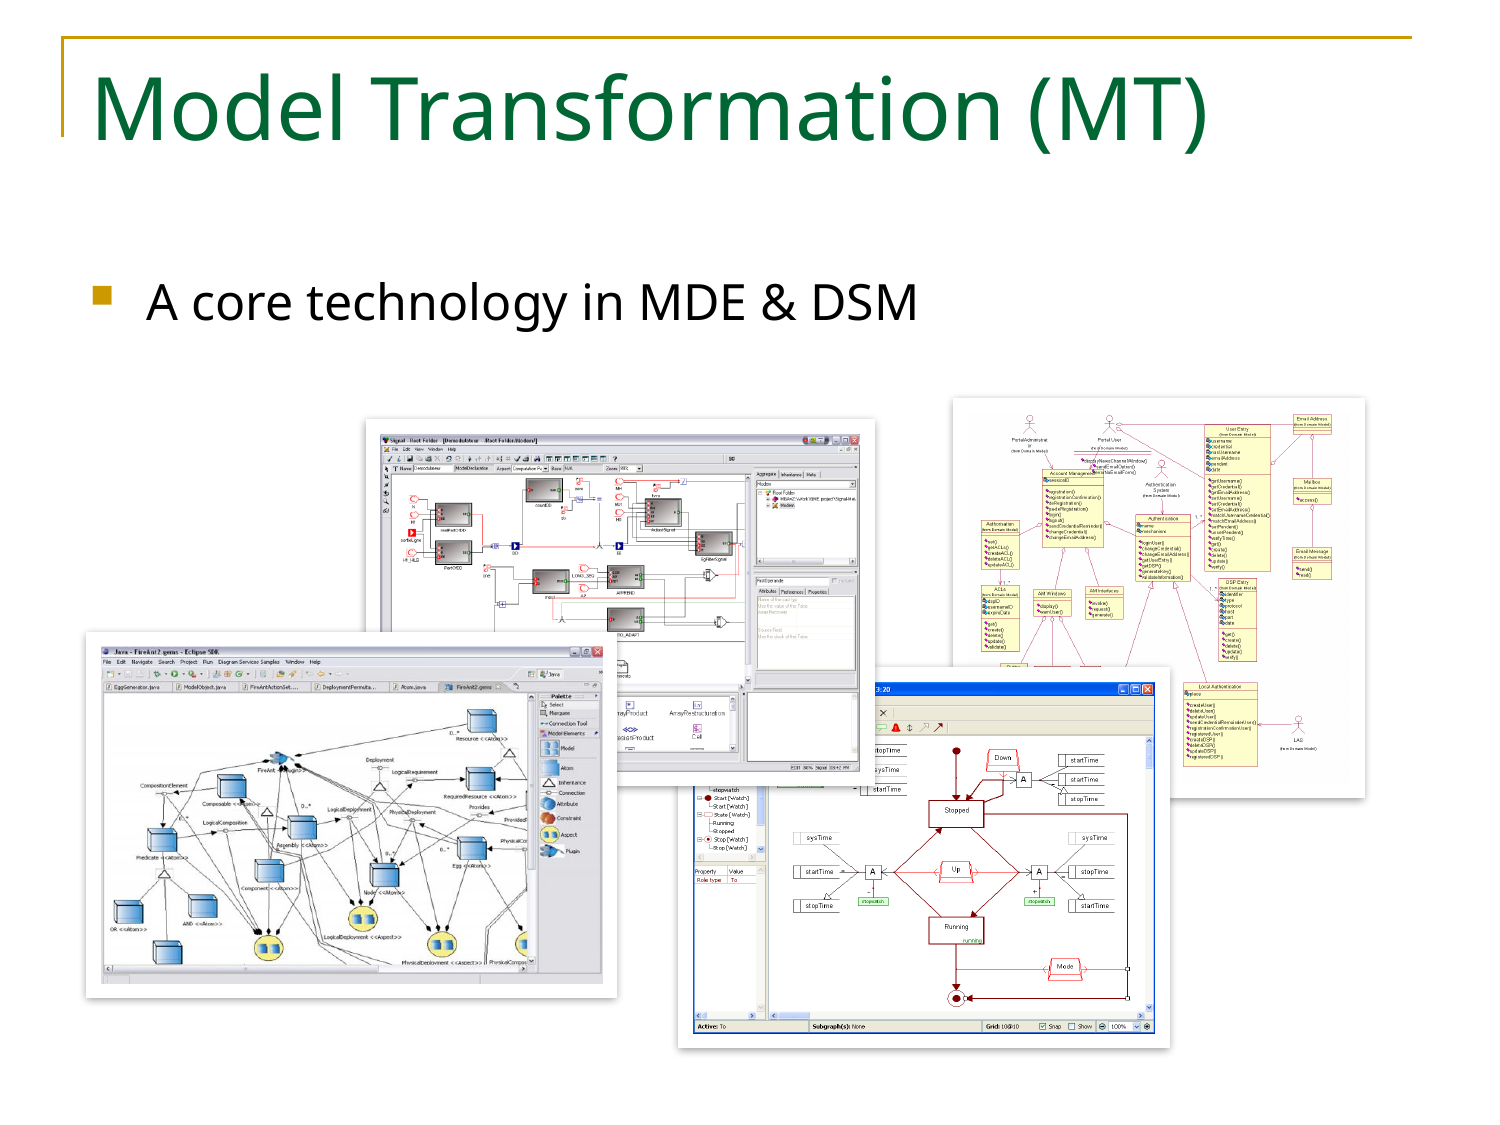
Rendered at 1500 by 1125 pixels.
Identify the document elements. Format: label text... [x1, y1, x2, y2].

title Model Transformation (MT) [74, 45, 1426, 233]
list A core technology in MDE & DSM [74, 262, 1426, 1006]
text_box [100, 412, 1351, 1034]
